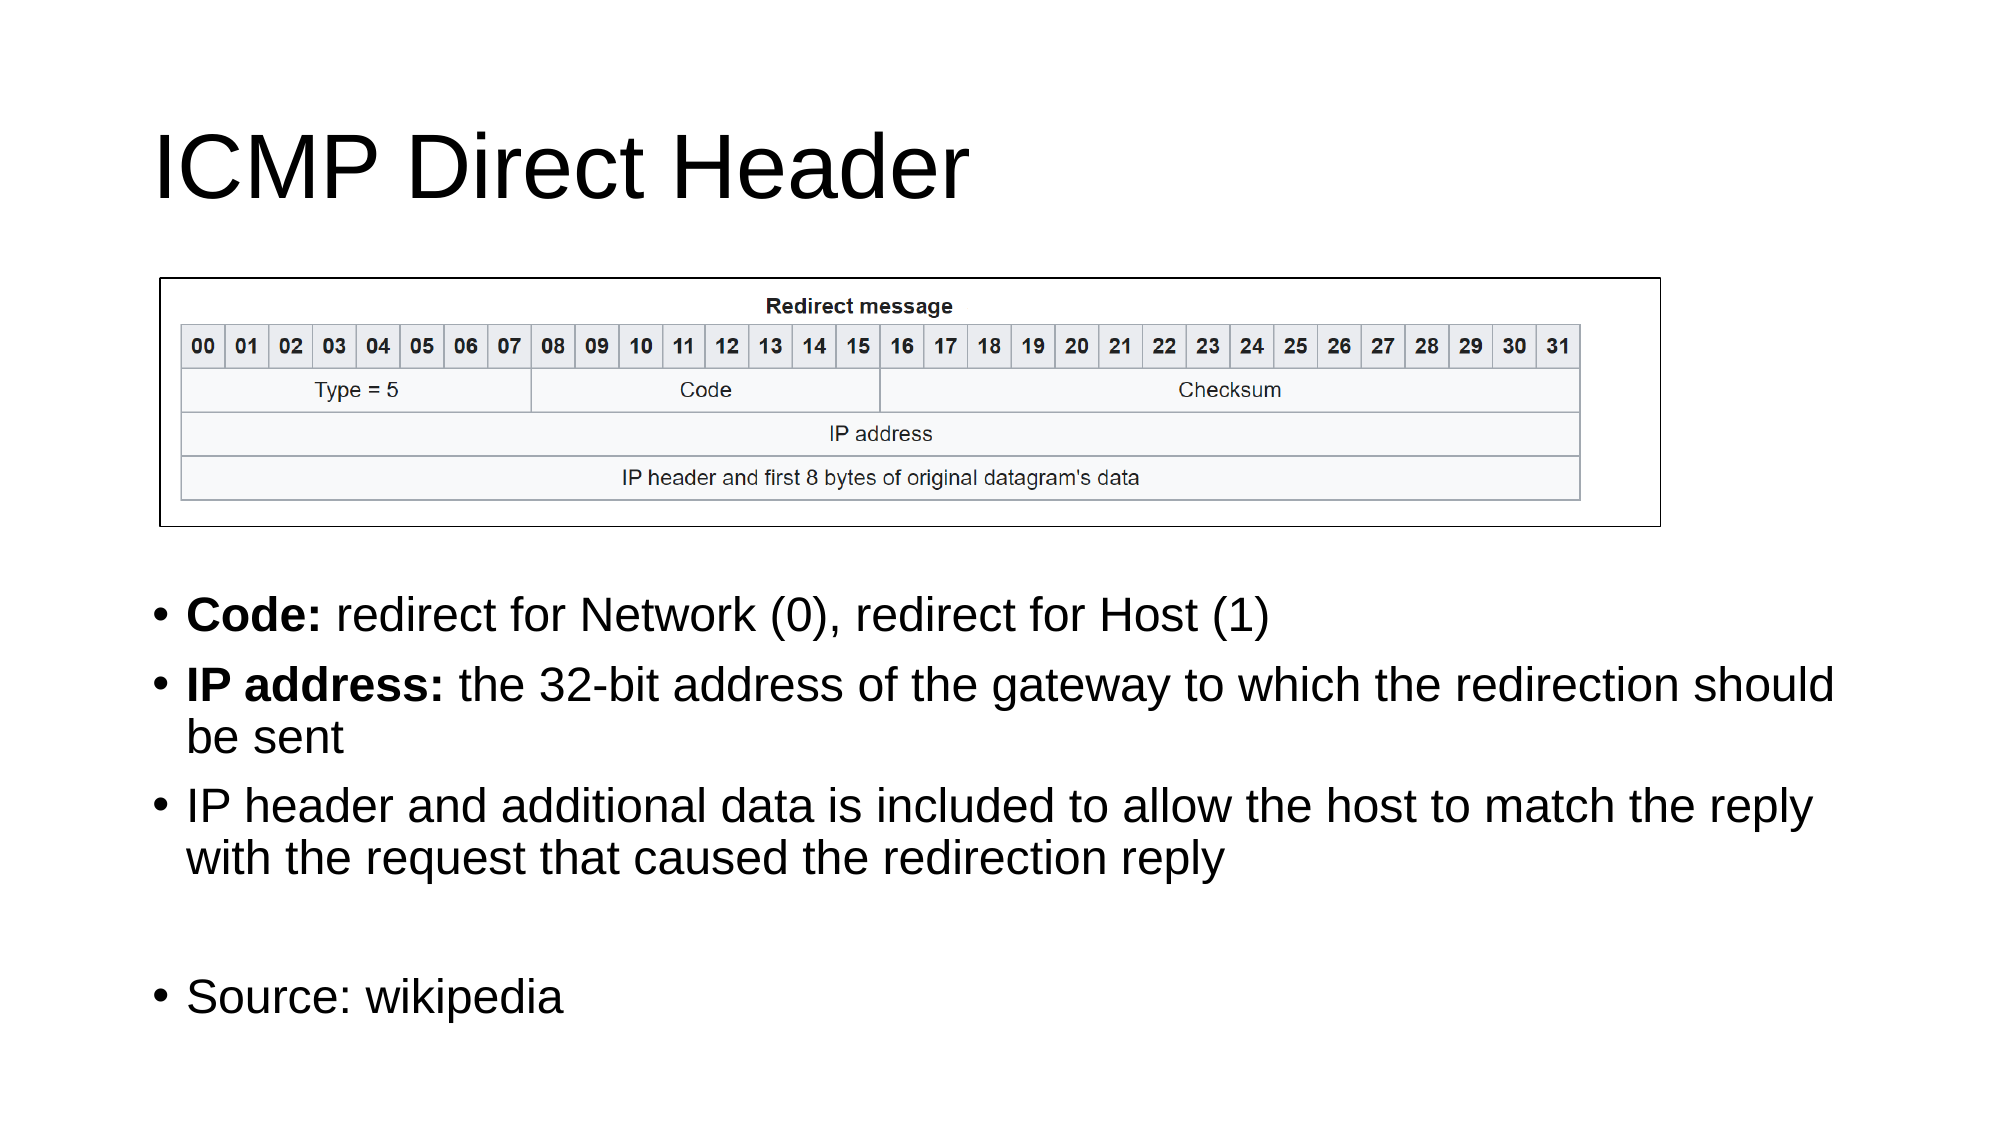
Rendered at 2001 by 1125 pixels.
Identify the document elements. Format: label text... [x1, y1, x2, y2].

title ICMP Direct Header [137, 59, 1863, 278]
picture [159, 277, 1661, 527]
list Code: redirect for Network (0), redirect for Host (1) IP address: the 32-bit address of the gateway to which the redirection should be sent IP header and additional data is included to allow the host to match the reply with the request that caused the redirection reply Source: wikipedia [137, 299, 1863, 1034]
